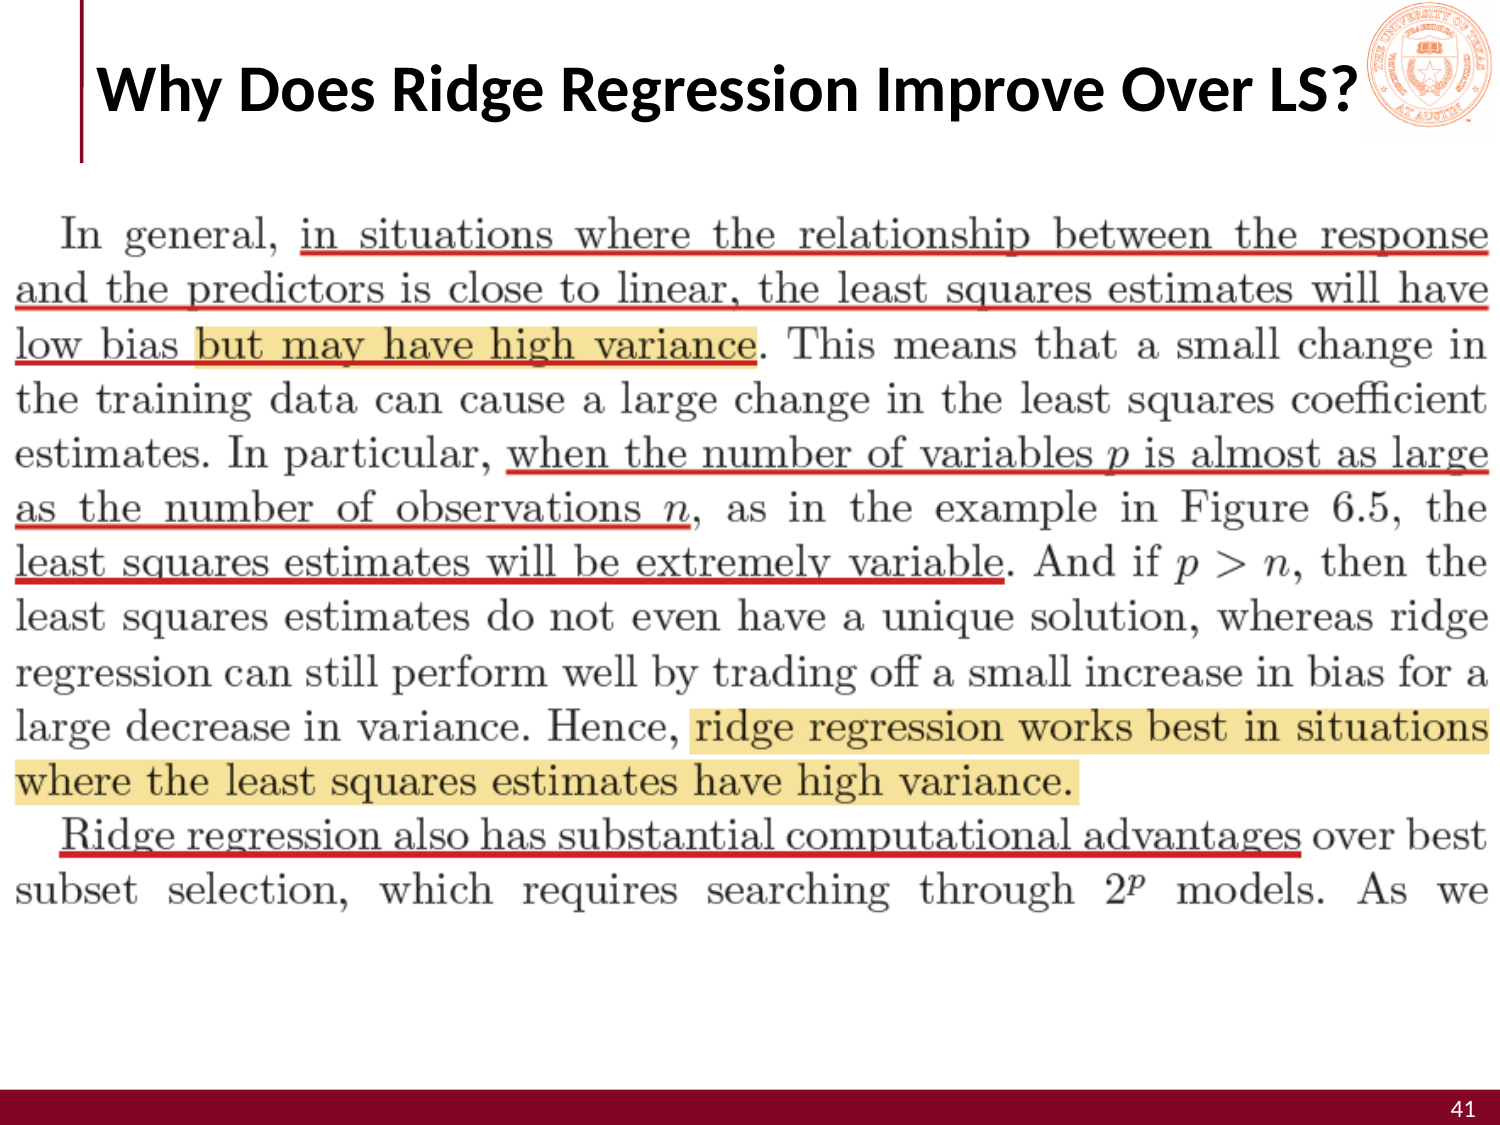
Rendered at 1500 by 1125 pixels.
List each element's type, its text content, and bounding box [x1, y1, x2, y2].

picture [1360, 0, 1498, 140]
picture [0, 208, 1500, 916]
slide_number 41 [1141, 1077, 1492, 1125]
title Why Does Ridge Regression Improve Over LS? [81, 42, 1402, 127]
